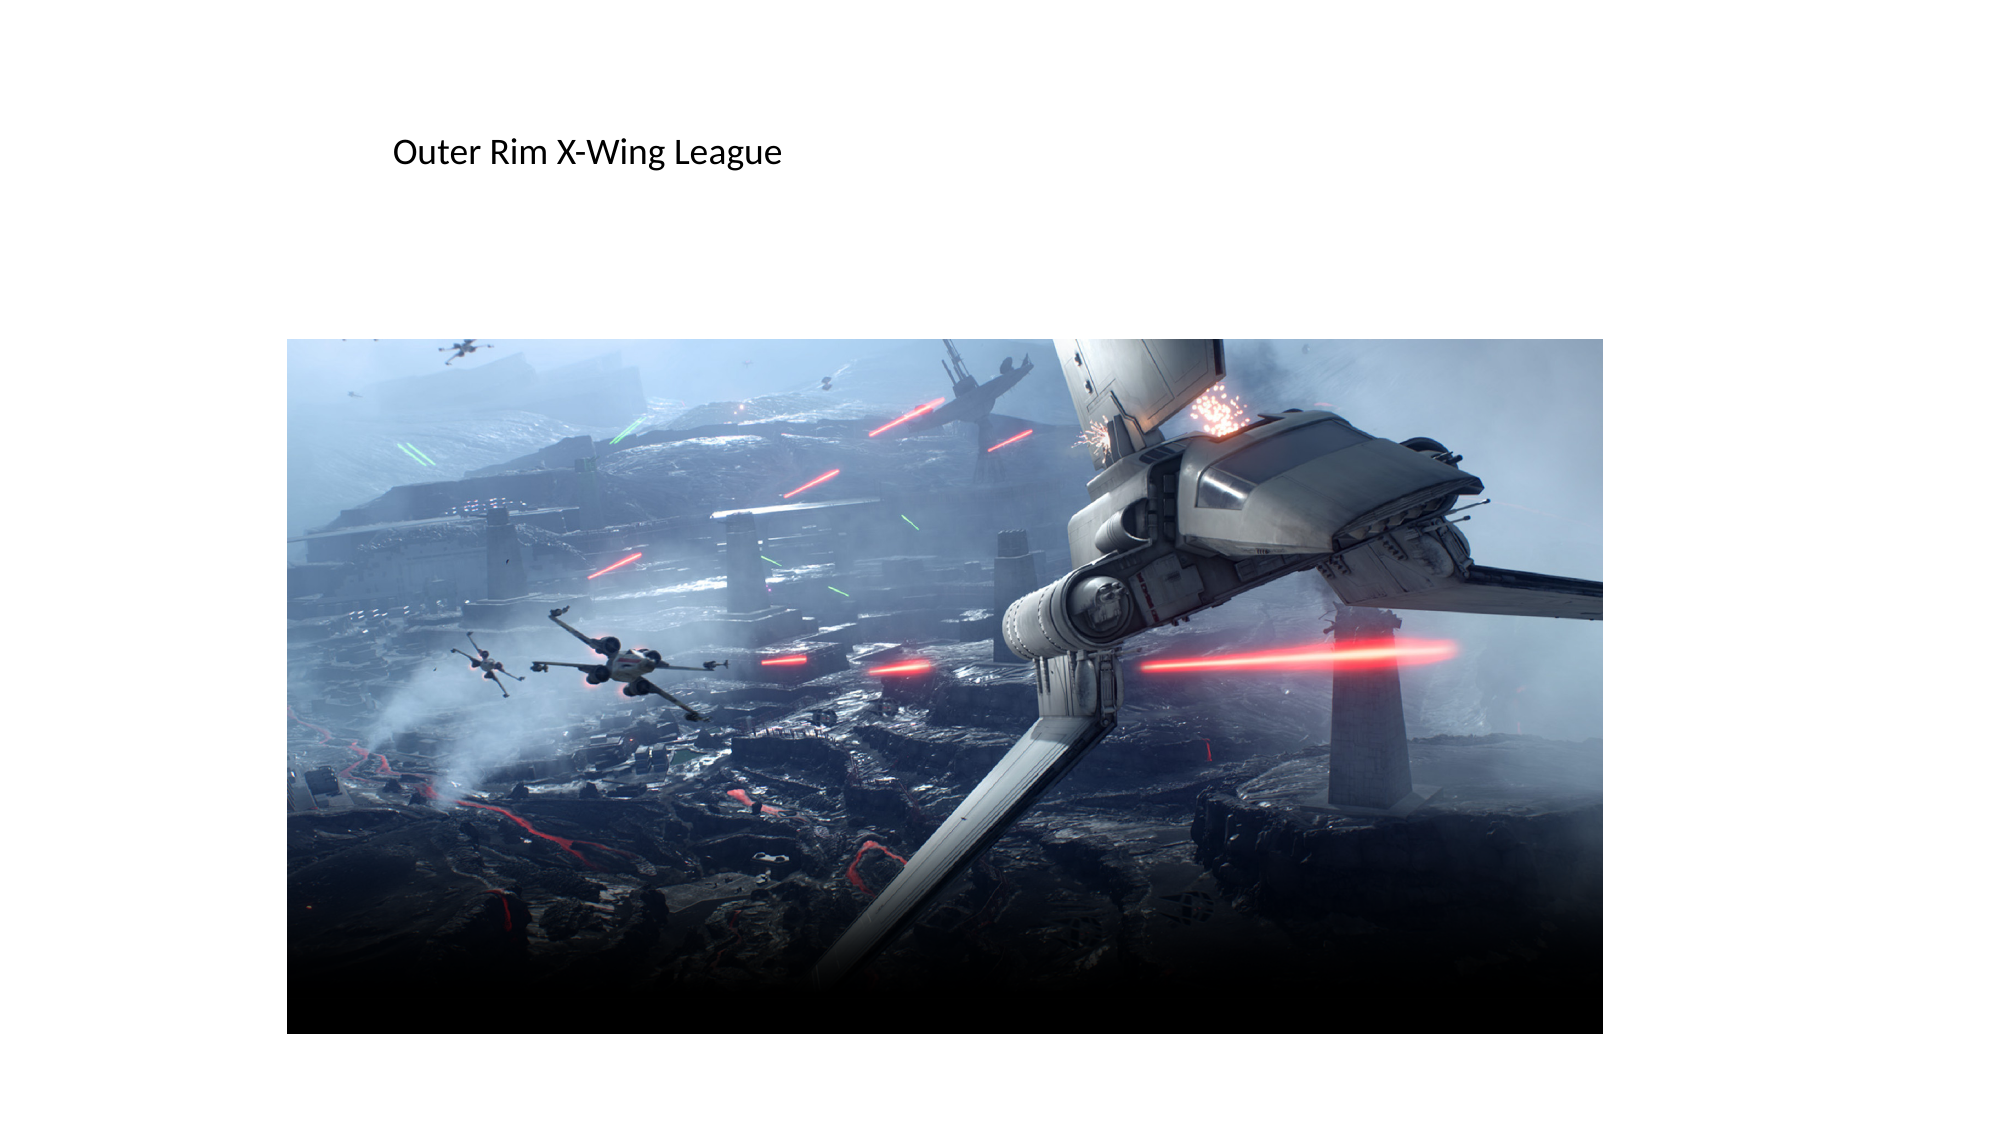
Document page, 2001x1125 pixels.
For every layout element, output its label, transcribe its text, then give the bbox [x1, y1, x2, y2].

text_box Outer Rim X-Wing League [378, 119, 989, 153]
picture [287, 153, 1603, 1034]
